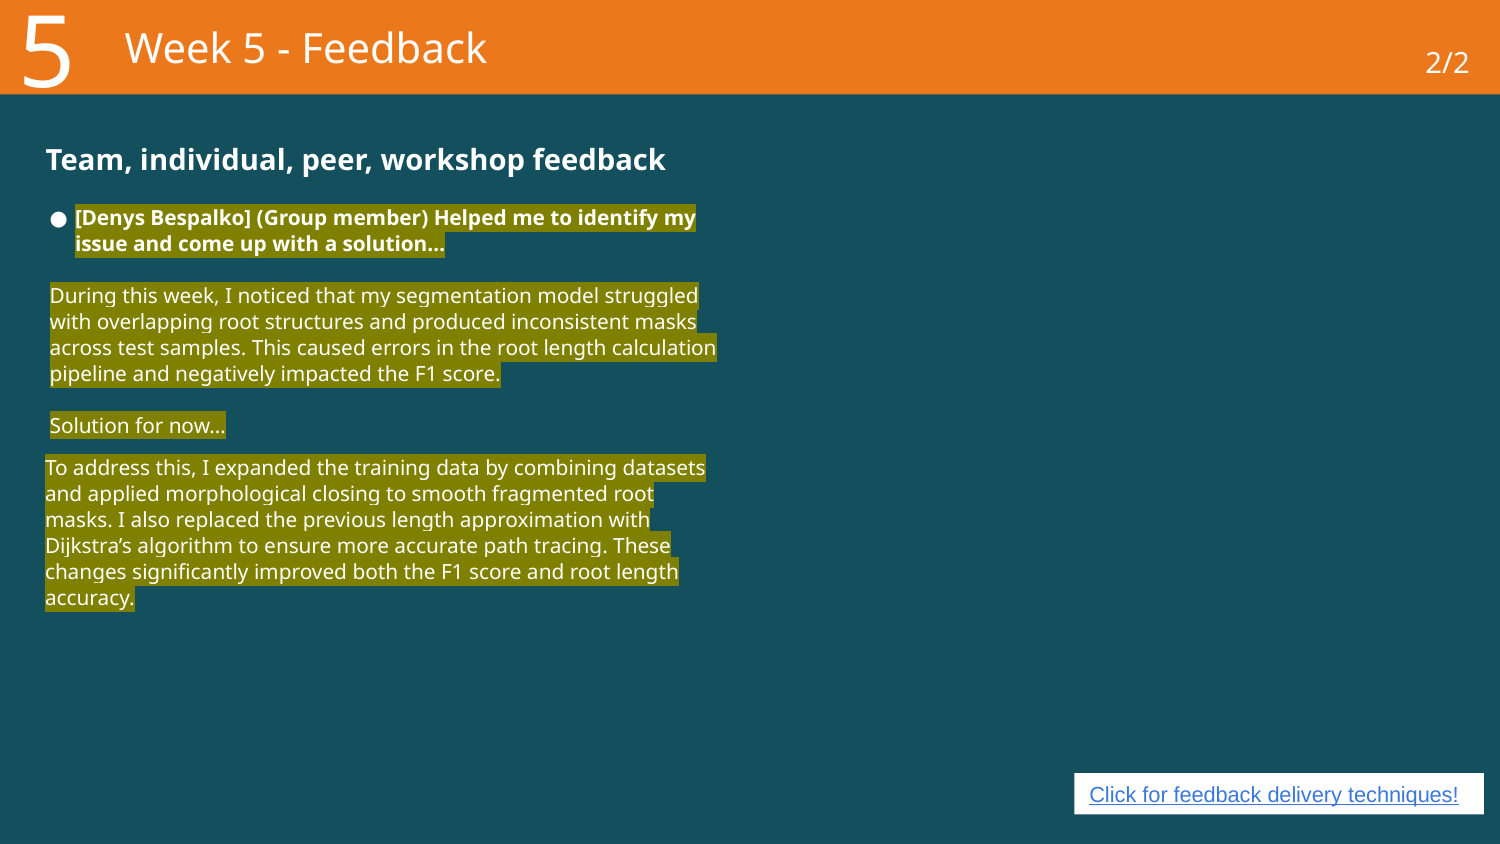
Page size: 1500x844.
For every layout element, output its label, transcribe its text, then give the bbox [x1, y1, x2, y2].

subtitle Team, individual, peer, workshop feedback [30, 124, 735, 189]
title 5 [0, 0, 95, 94]
list [Denys Bespalko] (Group member) Helped me to identify my issue and come up with a solution… During this week, I noticed that my segmentation model struggled with overlapping root structures and produced inconsistent masks across test samples. This caused errors in the root length calculation pipeline and negatively impacted the F1 score. Solution for now… To address this, I expanded the training data by combining datasets and applied morphological closing to smooth fragmented root masks. I also replaced the previous length approximation with Dijkstra’s algorithm to ensure more accurate path tracing. These changes significantly improved both the F1 score and root length accuracy. [30, 189, 735, 815]
text_box Click for feedback delivery techniques! [1074, 773, 1484, 815]
title Week 5 - Feedback [109, 0, 1010, 94]
title 2/2 [1159, 0, 1485, 95]
